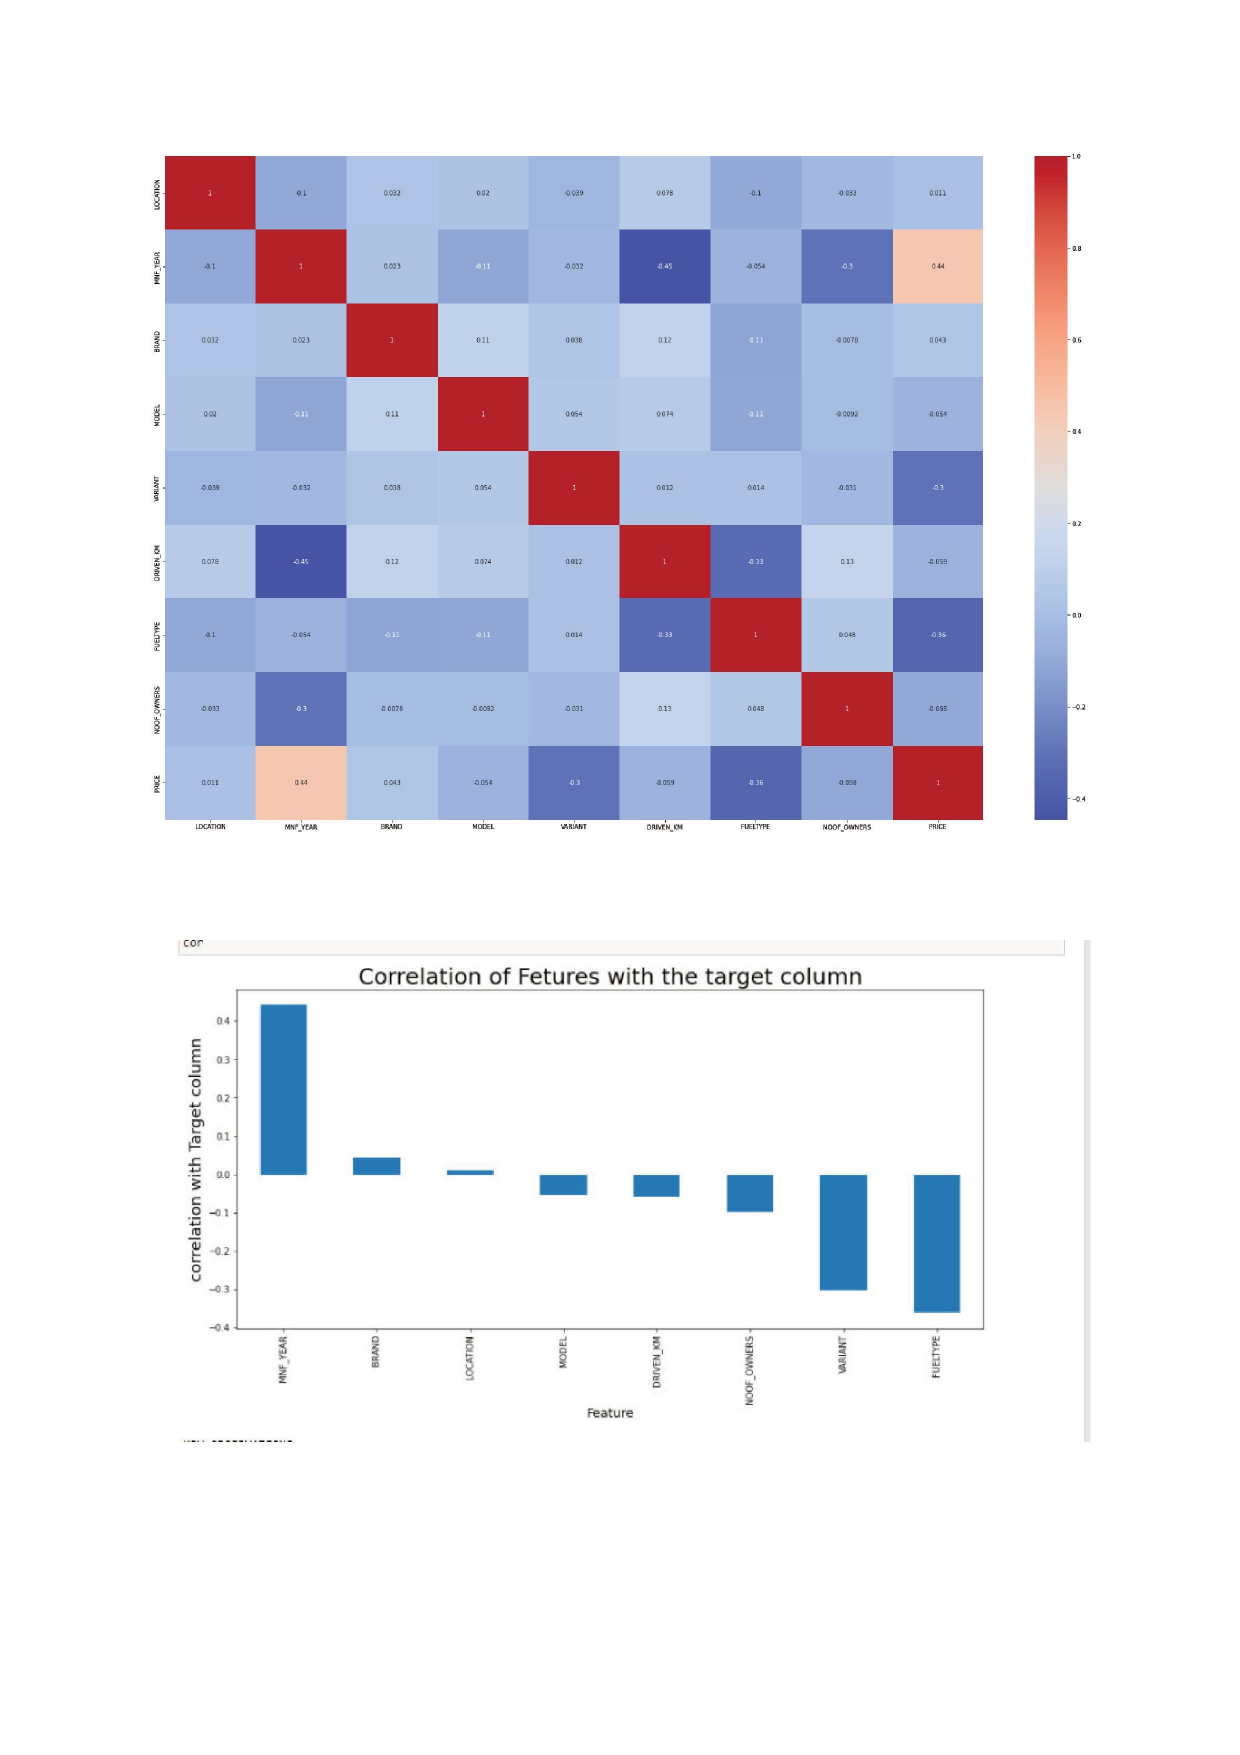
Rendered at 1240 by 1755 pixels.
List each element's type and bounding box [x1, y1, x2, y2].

text_box [0, 0, 1240, 1754]
